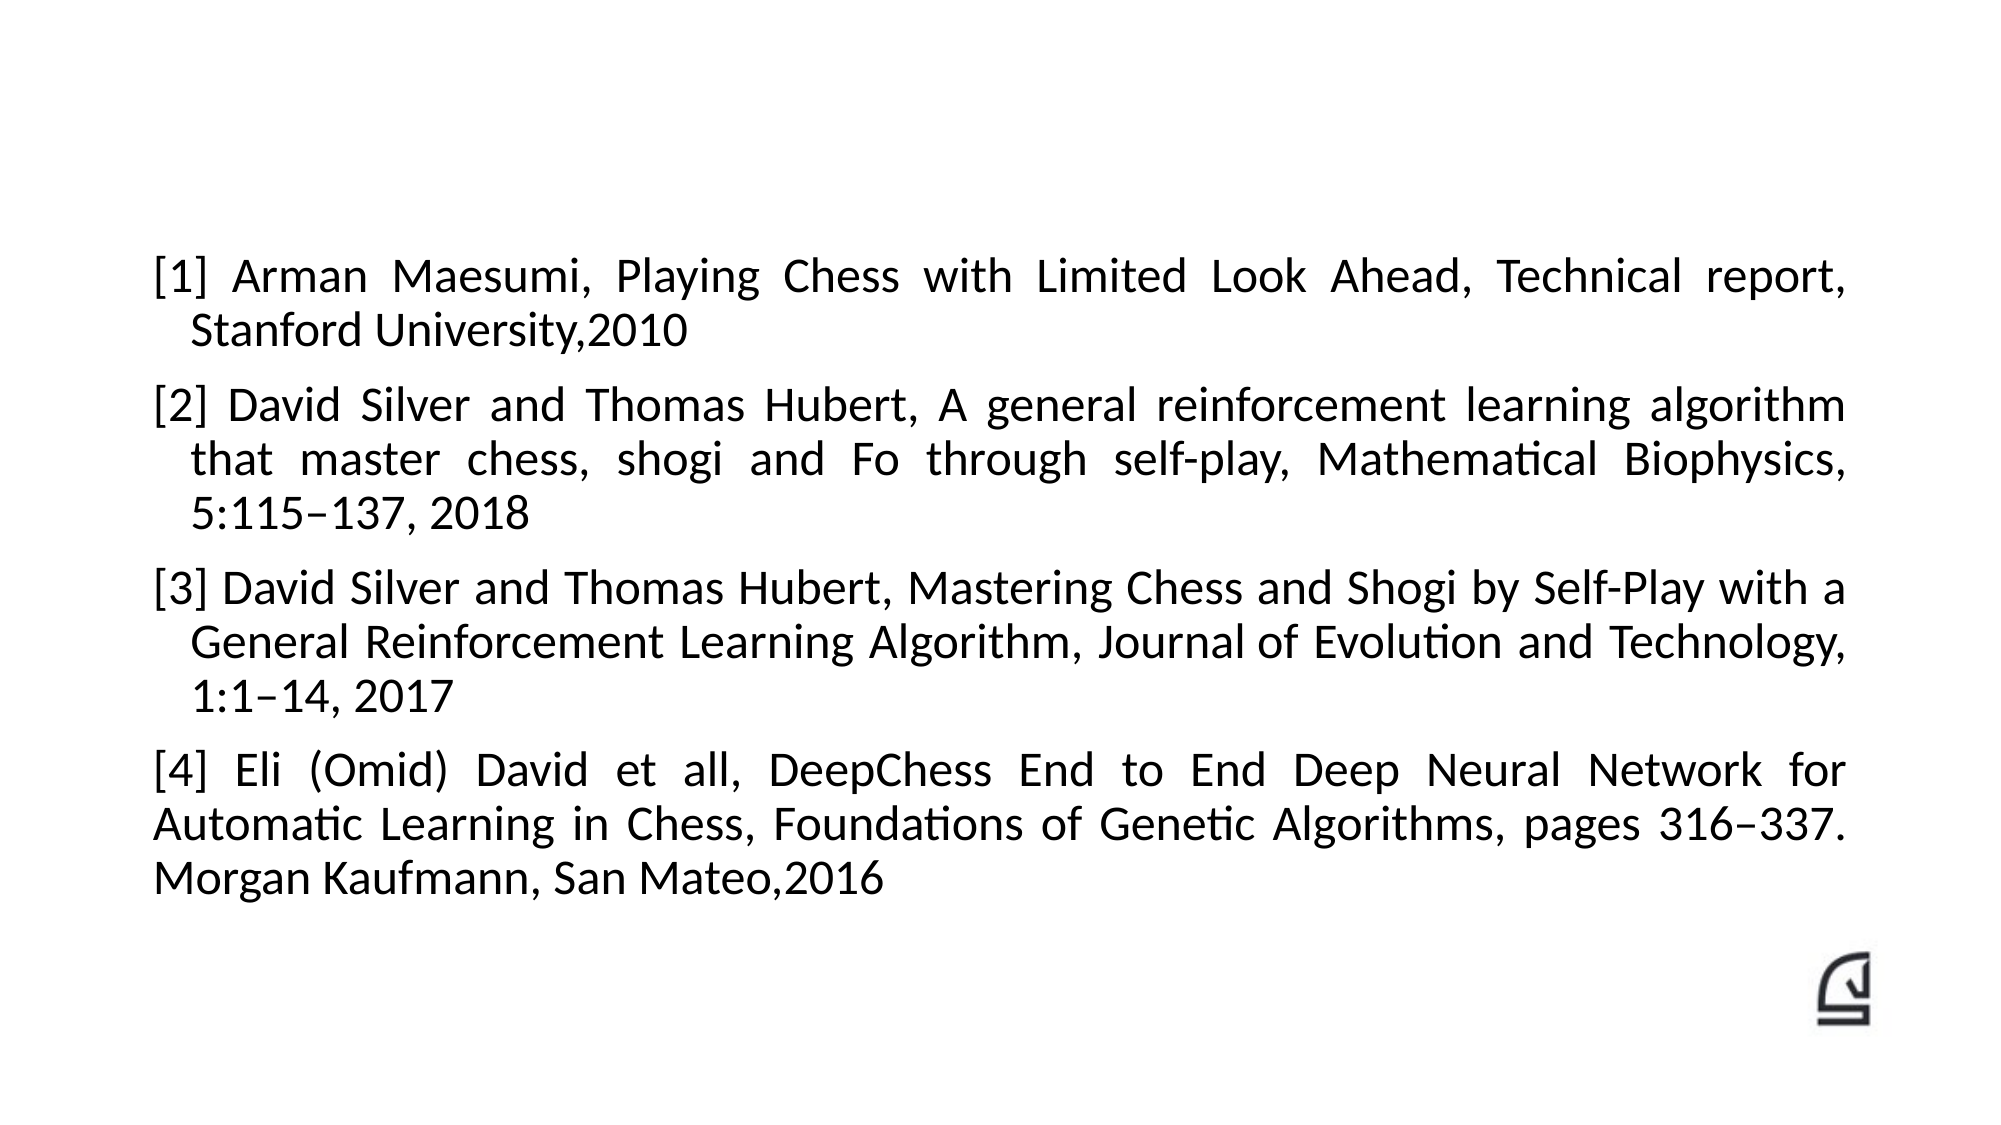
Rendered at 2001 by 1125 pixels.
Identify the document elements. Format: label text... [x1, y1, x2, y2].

picture [1753, 898, 1935, 1080]
list [1] Arman Maesumi, Playing Chess with Limited Look Ahead, Technical report, Stanford University,2010 [2] David Silver and Thomas Hubert, A general reinforcement learning algorithm that master chess, shogi and Fo through self-play, Mathematical Biophysics, 5:115–137, 2018 [3] David Silver and Thomas Hubert, Mastering Chess and Shogi by Self-Play with a General Reinforcement Learning Algorithm, Journal of Evolution and Technology, 1:1–14, 2017 [4] Eli (Omid) David et all, DeepChess End to End Deep Neural Network for Automatic Learning in Chess, Foundations of Genetic Algorithms, pages 316–337. Morgan Kaufmann, San Mateo,2016 [137, 241, 1863, 956]
